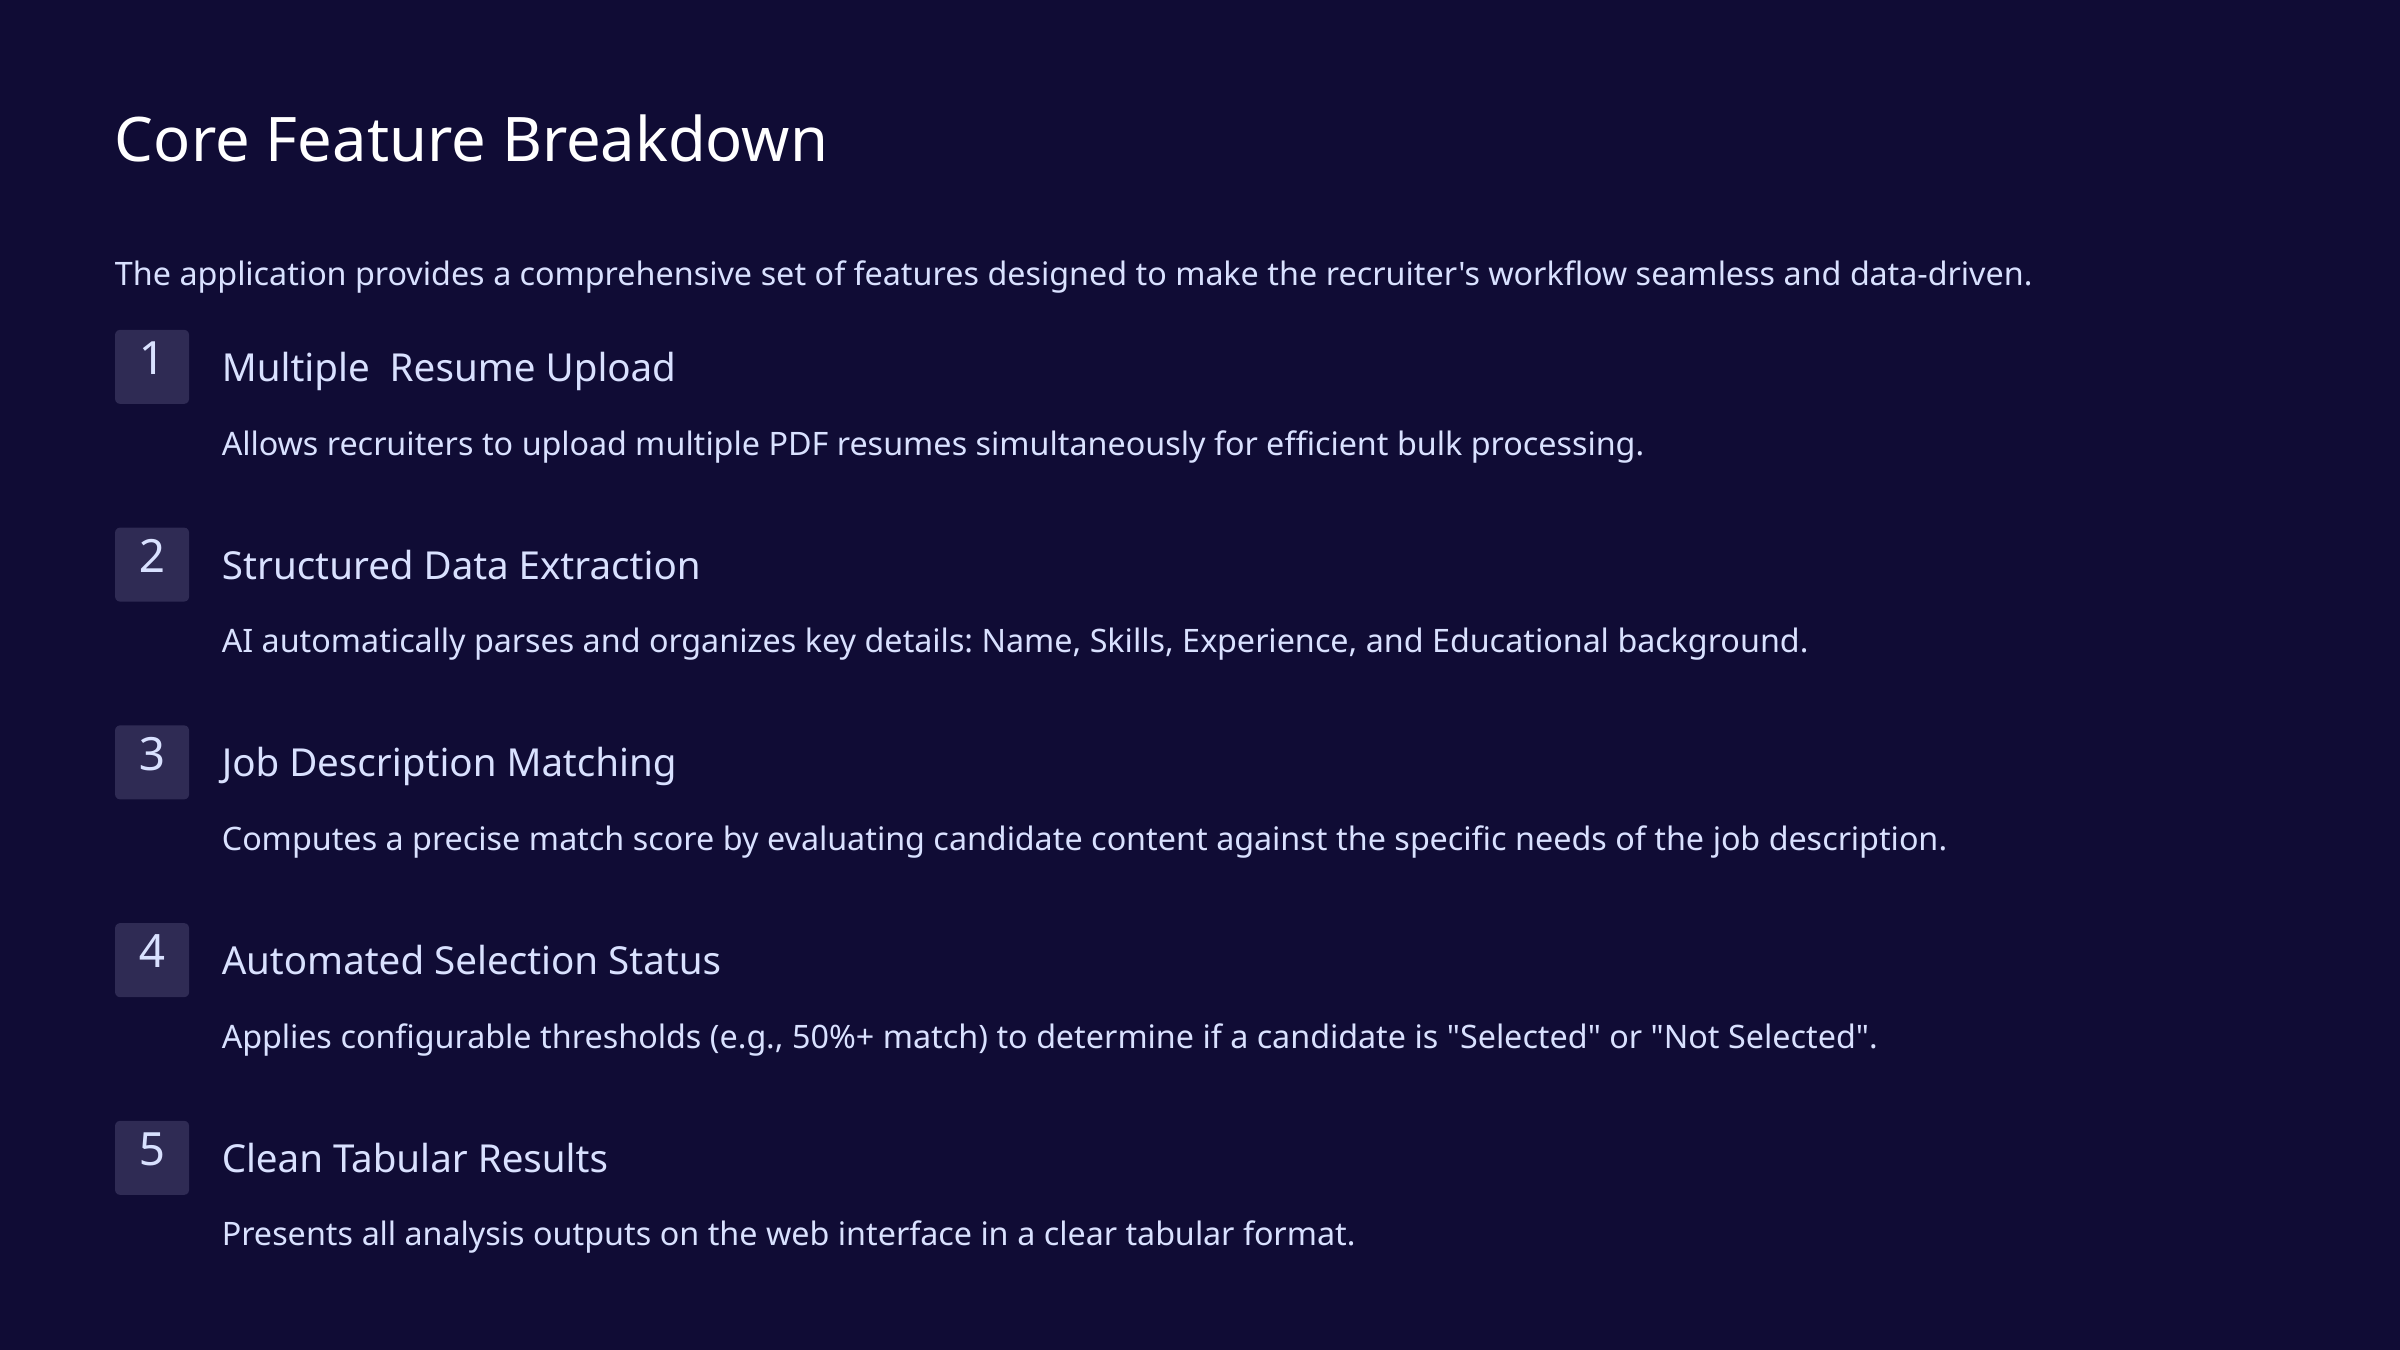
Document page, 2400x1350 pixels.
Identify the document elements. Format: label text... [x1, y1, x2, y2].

text_box 2 [128, 535, 176, 594]
text_box [115, 923, 190, 998]
text_box Job Description Matching [221, 736, 660, 785]
text_box Structured Data Extraction [221, 538, 679, 588]
text_box Automated Selection Status [221, 934, 707, 983]
text_box [115, 329, 190, 404]
text_box Presents all analysis outputs on the web interface in a clear tabular format. [221, 1200, 2285, 1253]
text_box 1 [128, 337, 176, 396]
text_box [115, 527, 190, 602]
text_box Multiple Resume Upload [221, 341, 609, 390]
text_box 3 [128, 733, 176, 792]
text_box [115, 725, 190, 800]
text_box Core Feature Breakdown [115, 97, 786, 175]
text_box Applies configurable thresholds (e.g., 50%+ match) to determine if a candidate is "Selected" or "Not Selected". [221, 1002, 2285, 1056]
text_box Allows recruiters to upload multiple PDF resumes simultaneously for efficient bulk processing. [221, 409, 2285, 462]
text_box Computes a precise match score by evaluating candidate content against the specific needs of the job description. [221, 804, 2285, 858]
text_box Clean Tabular Results [221, 1132, 609, 1181]
text_box AI automatically parses and organizes key details: Name, Skills, Experience, and Educational background. [221, 606, 2285, 660]
text_box 4 [128, 931, 176, 990]
text_box [115, 1120, 190, 1195]
text_box The application provides a comprehensive set of features designed to make the recruiter's workflow seamless and data-driven. [115, 240, 2285, 293]
text_box 5 [128, 1128, 176, 1187]
